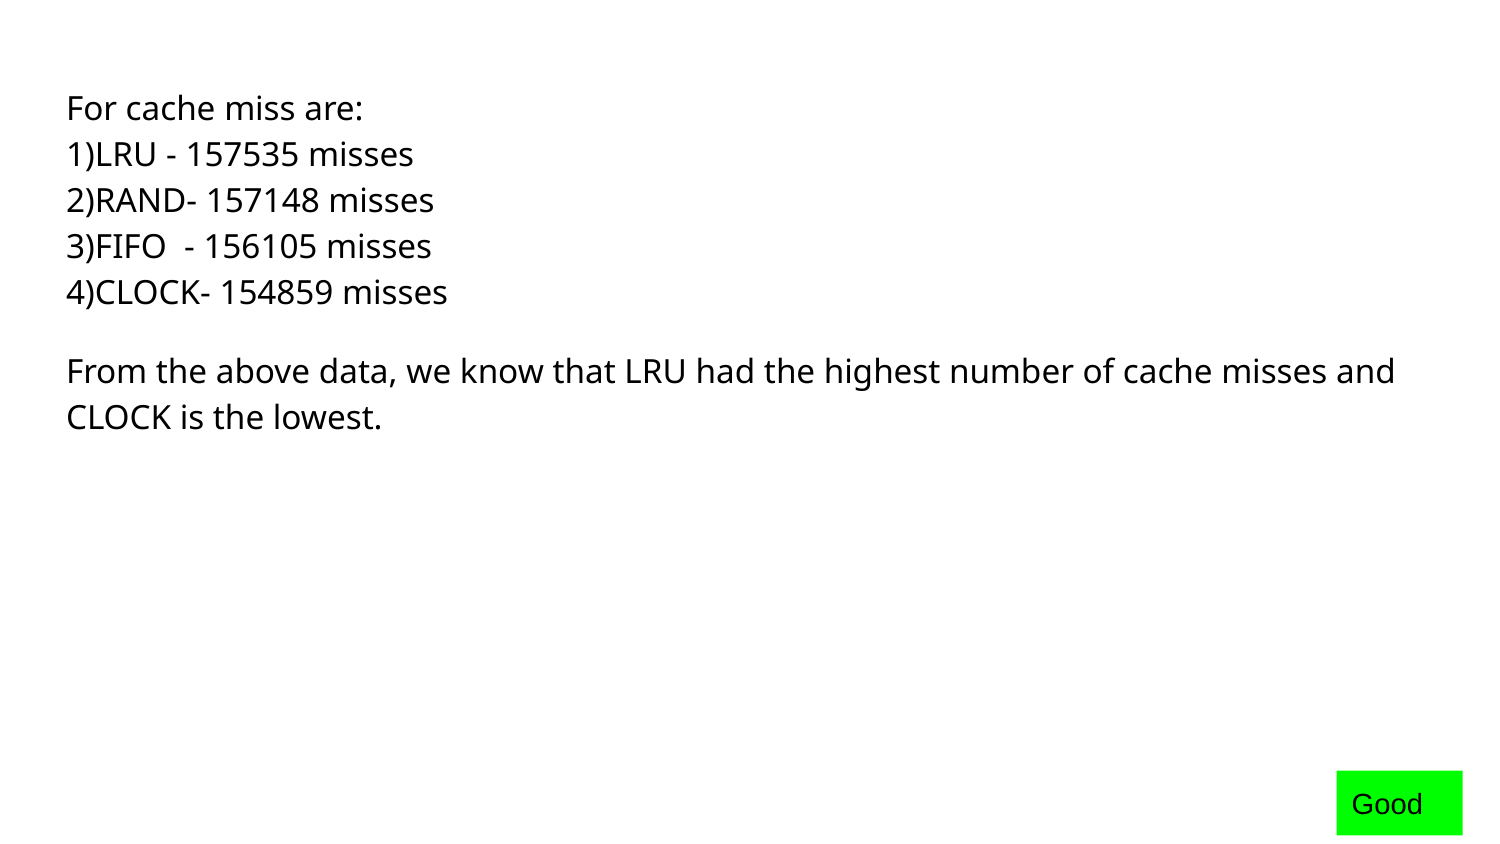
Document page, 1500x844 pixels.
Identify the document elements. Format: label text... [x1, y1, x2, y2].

text_box Good [1336, 770, 1463, 836]
list For cache miss are: 1)LRU - 157535 misses 2)RAND- 157148 misses 3)FIFO - 156105 misses 4)CLOCK- 154859 misses From the above data, we know that LRU had the highest number of cache misses and CLOCK is the lowest. [51, 66, 1449, 750]
